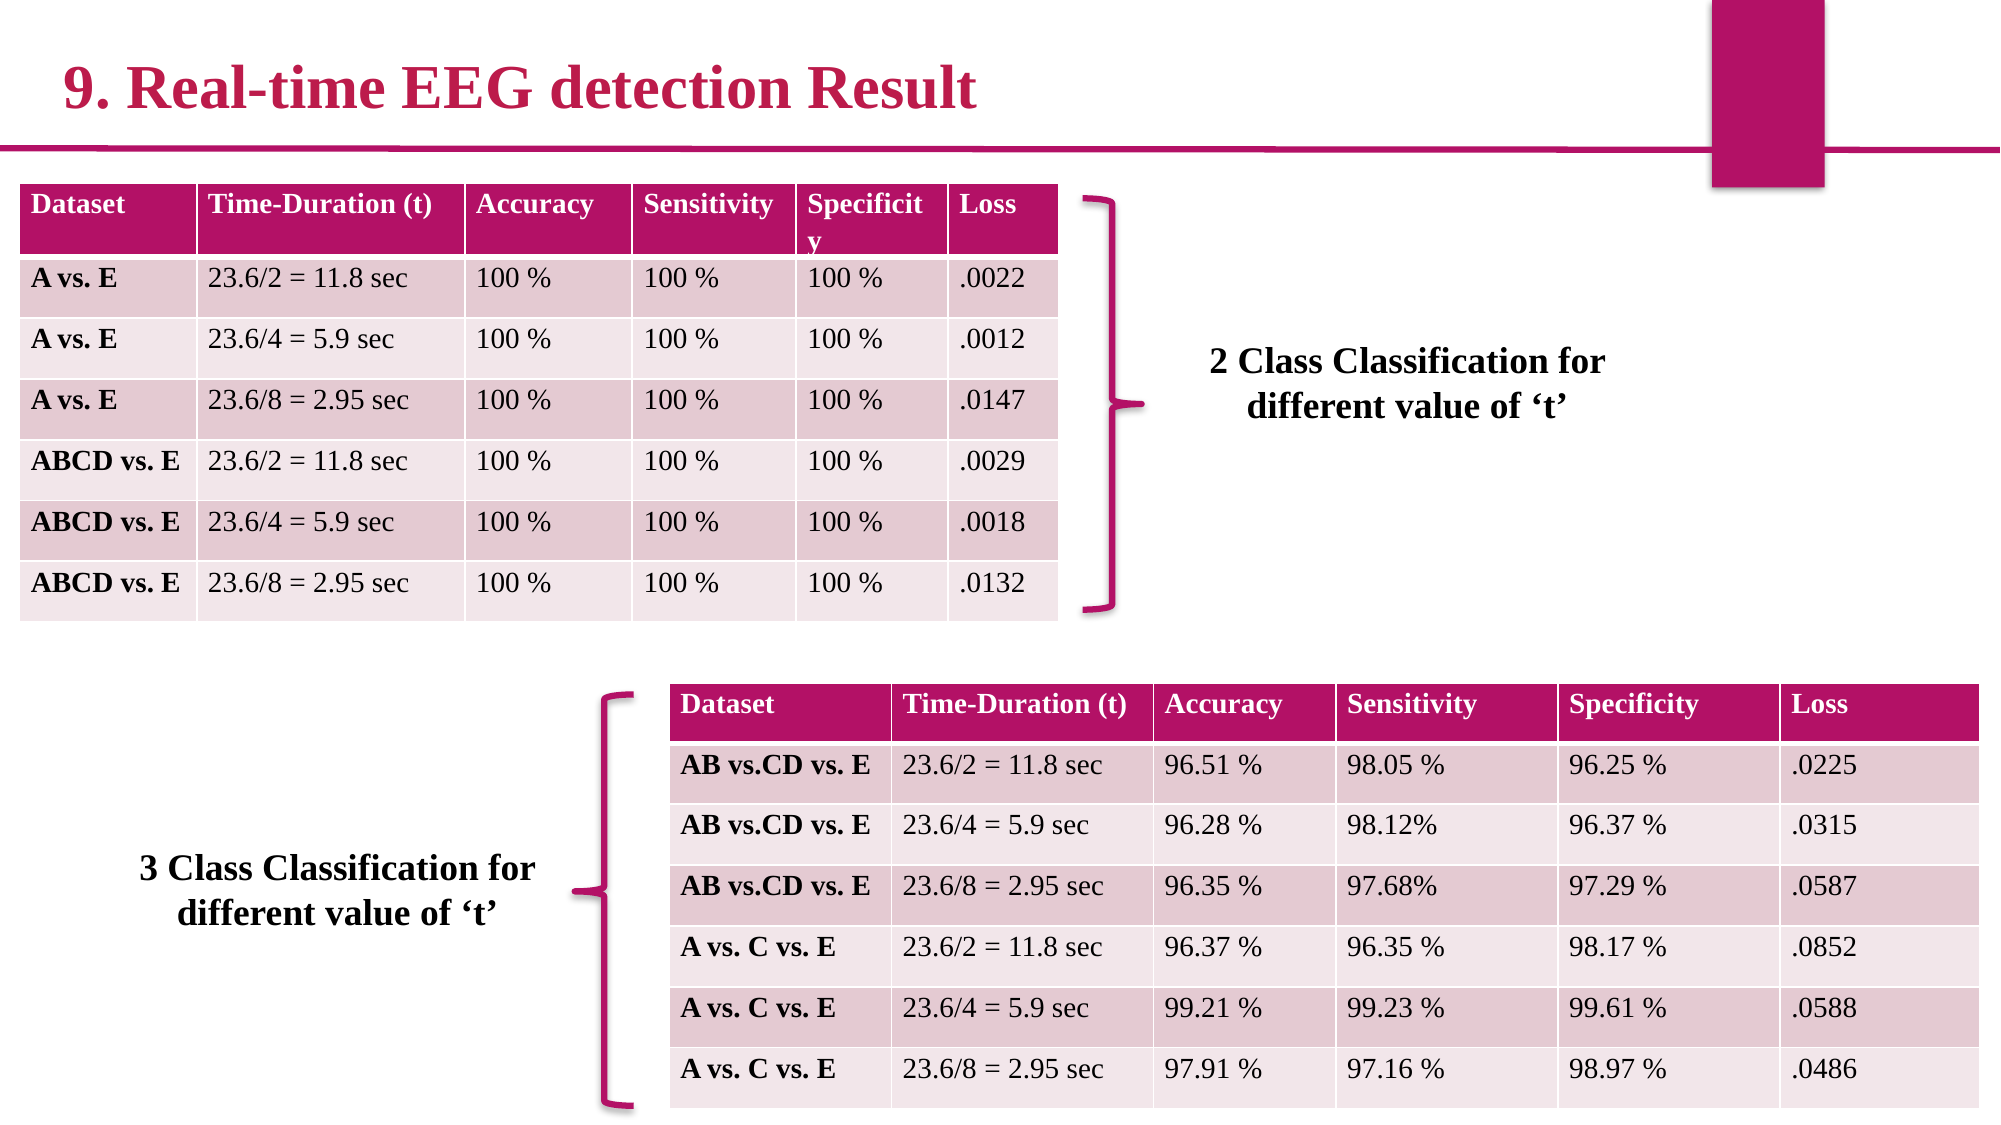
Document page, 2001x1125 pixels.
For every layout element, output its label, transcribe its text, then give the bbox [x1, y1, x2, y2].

table_cell .0315 [1781, 805, 1979, 864]
table_cell 97.91 % [1154, 1048, 1335, 1108]
table_cell AB vs.CD vs. E [670, 746, 891, 803]
table_cell 96.28 % [1154, 805, 1335, 864]
table_cell 100 % [797, 319, 947, 378]
table_cell ABCD vs. E [20, 562, 196, 621]
text_box 3 Class Classification for different value of ‘t’ [119, 835, 557, 941]
table_cell .0588 [1781, 988, 1979, 1047]
table_cell 23.6/4 = 5.9 sec [198, 501, 464, 560]
table_cell 100 % [633, 260, 795, 317]
table_cell .0029 [949, 441, 1058, 500]
table_cell 100 % [466, 441, 631, 500]
table_cell 98.17 % [1559, 927, 1779, 986]
table_cell 96.37 % [1559, 805, 1779, 864]
table_cell 100 % [633, 501, 795, 560]
table_cell A vs. E [20, 260, 196, 317]
table_cell 97.16 % [1337, 1048, 1557, 1108]
table_cell .0132 [949, 562, 1058, 621]
table_cell 98.05 % [1337, 746, 1557, 803]
table_cell 100 % [633, 562, 795, 621]
table_cell A vs. C vs. E [670, 1048, 891, 1108]
table_cell AB vs.CD vs. E [670, 805, 891, 864]
table_cell 23.6/2 = 11.8 sec [198, 260, 464, 317]
table_cell .0012 [949, 319, 1058, 378]
table_header Loss [1781, 684, 1979, 741]
table_cell 99.23 % [1337, 988, 1557, 1047]
table_cell 100 % [466, 562, 631, 621]
table_cell .0225 [1781, 746, 1979, 803]
table_cell .0147 [949, 380, 1058, 439]
table_cell ABCD vs. E [20, 501, 196, 560]
table_cell 23.6/8 = 2.95 sec [198, 562, 464, 621]
table_cell 100 % [797, 380, 947, 439]
text_box 2 Class Classification for different value of ‘t’ [1189, 328, 1627, 433]
table_cell 98.97 % [1559, 1048, 1779, 1108]
table_cell 99.61 % [1559, 988, 1779, 1047]
table_cell A vs. C vs. E [670, 988, 891, 1047]
text_box [0, 162, 1878, 886]
table_cell 23.6/8 = 2.95 sec [892, 866, 1153, 925]
table_cell 23.6/4 = 5.9 sec [198, 319, 464, 378]
table_cell A vs. C vs. E [670, 927, 891, 986]
table_header Specificity [1559, 684, 1779, 741]
table_cell 97.68% [1337, 866, 1557, 925]
table_header Time-Duration (t) [892, 684, 1153, 741]
table_cell 100 % [466, 260, 631, 317]
text_box [1082, 195, 1145, 613]
table_cell .0022 [949, 260, 1058, 317]
table_header Accuracy [466, 184, 631, 254]
table_cell 23.6/8 = 2.95 sec [892, 1048, 1153, 1108]
table_cell 23.6/2 = 11.8 sec [892, 927, 1153, 986]
table_cell .0018 [949, 501, 1058, 560]
text_box 9. Real-time EEG detection Result [48, 38, 1589, 130]
table_header Sensitivity [1337, 684, 1557, 741]
table_cell 99.21 % [1154, 988, 1335, 1047]
table_cell 100 % [797, 260, 947, 317]
table_header Specificity [797, 184, 947, 254]
table_cell 96.25 % [1559, 746, 1779, 803]
table_header Dataset [670, 684, 891, 741]
table_cell ABCD vs. E [20, 441, 196, 500]
table_cell 96.35 % [1337, 927, 1557, 986]
table_cell 23.6/4 = 5.9 sec [892, 988, 1153, 1047]
table_cell 23.6/2 = 11.8 sec [198, 441, 464, 500]
table_header Time-Duration (t) [198, 184, 464, 254]
table_cell 97.29 % [1559, 866, 1779, 925]
table_cell 100 % [466, 501, 631, 560]
table_cell 100 % [466, 319, 631, 378]
table_cell 100 % [797, 501, 947, 560]
table_cell .0486 [1781, 1048, 1979, 1108]
table_cell 100 % [797, 562, 947, 621]
table_cell 23.6/8 = 2.95 sec [198, 380, 464, 439]
table_cell 100 % [797, 441, 947, 500]
table_header Loss [949, 184, 1058, 254]
table_cell A vs. E [20, 380, 196, 439]
table_header Sensitivity [633, 184, 795, 254]
table_cell 100 % [633, 441, 795, 500]
table_cell 23.6/4 = 5.9 sec [892, 805, 1153, 864]
table_cell 100 % [633, 380, 795, 439]
table_cell 23.6/2 = 11.8 sec [892, 746, 1153, 803]
table_cell 96.51 % [1154, 746, 1335, 803]
table_header Accuracy [1154, 684, 1335, 741]
table_cell 100 % [466, 380, 631, 439]
text_box [571, 691, 634, 1109]
table_cell A vs. E [20, 319, 196, 378]
table_header Dataset [20, 184, 196, 254]
table_cell 96.35 % [1154, 866, 1335, 925]
table_cell AB vs.CD vs. E [670, 866, 891, 925]
table_cell 100 % [633, 319, 795, 378]
table_cell 96.37 % [1154, 927, 1335, 986]
table_cell 98.12% [1337, 805, 1557, 864]
table_cell .0852 [1781, 927, 1979, 986]
table_cell .0587 [1781, 866, 1979, 925]
